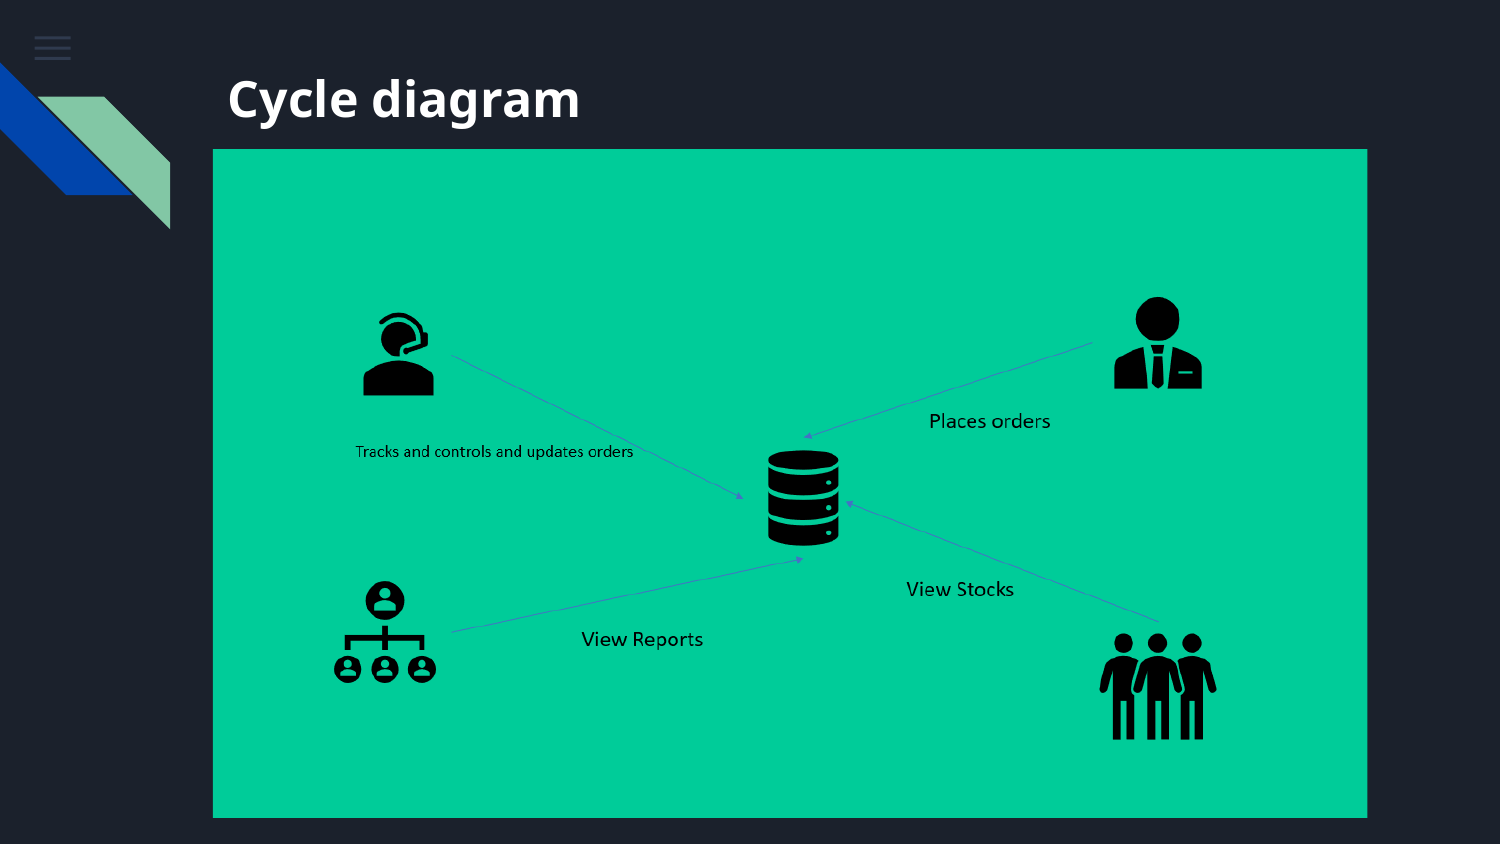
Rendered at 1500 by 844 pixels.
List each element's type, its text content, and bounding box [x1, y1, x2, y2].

title Cycle diagram [212, 52, 1368, 149]
picture [212, 149, 1368, 819]
